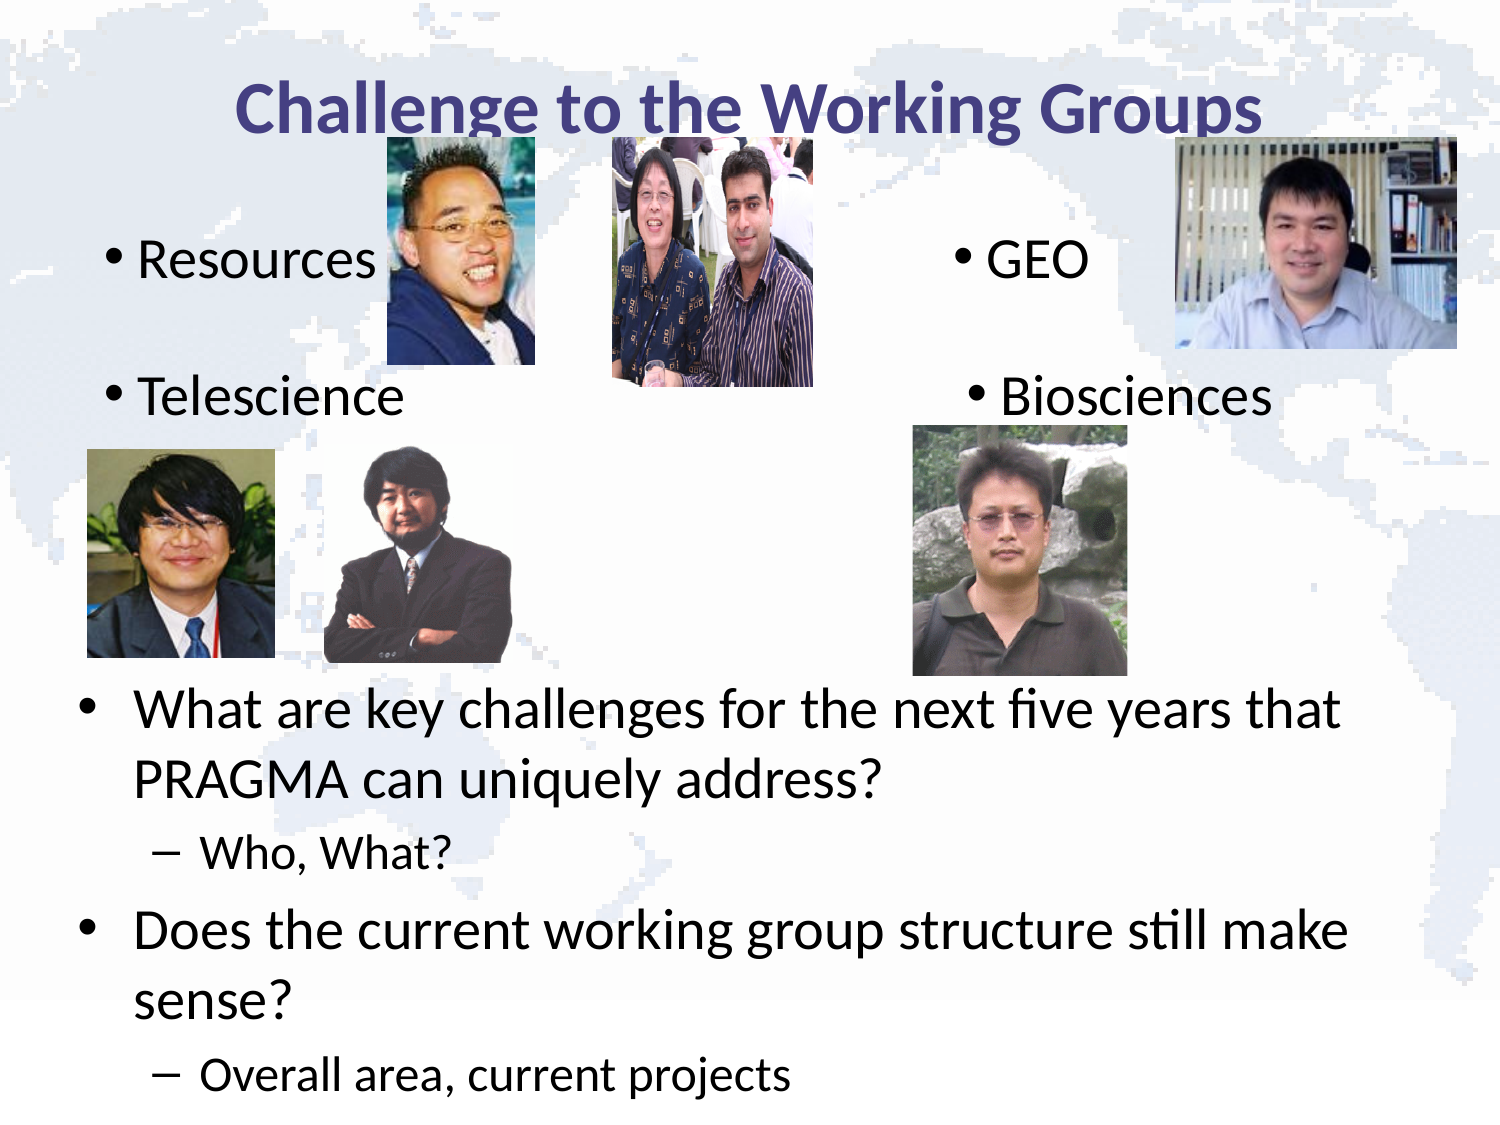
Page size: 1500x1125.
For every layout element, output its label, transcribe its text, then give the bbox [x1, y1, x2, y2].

title Challenge to the Working Groups [75, 45, 1425, 163]
list What are key challenges for the next five years that PRAGMA can uniquely address? Who, What? Does the current working group structure still make sense? Overall area, current projects [62, 662, 1413, 1125]
text_box Biosciences [951, 350, 1288, 435]
text_box Telescience [89, 350, 422, 435]
text_box GEO [938, 212, 1118, 298]
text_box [612, 137, 813, 387]
picture [0, 0, 1500, 1000]
text_box Resources [89, 212, 382, 298]
